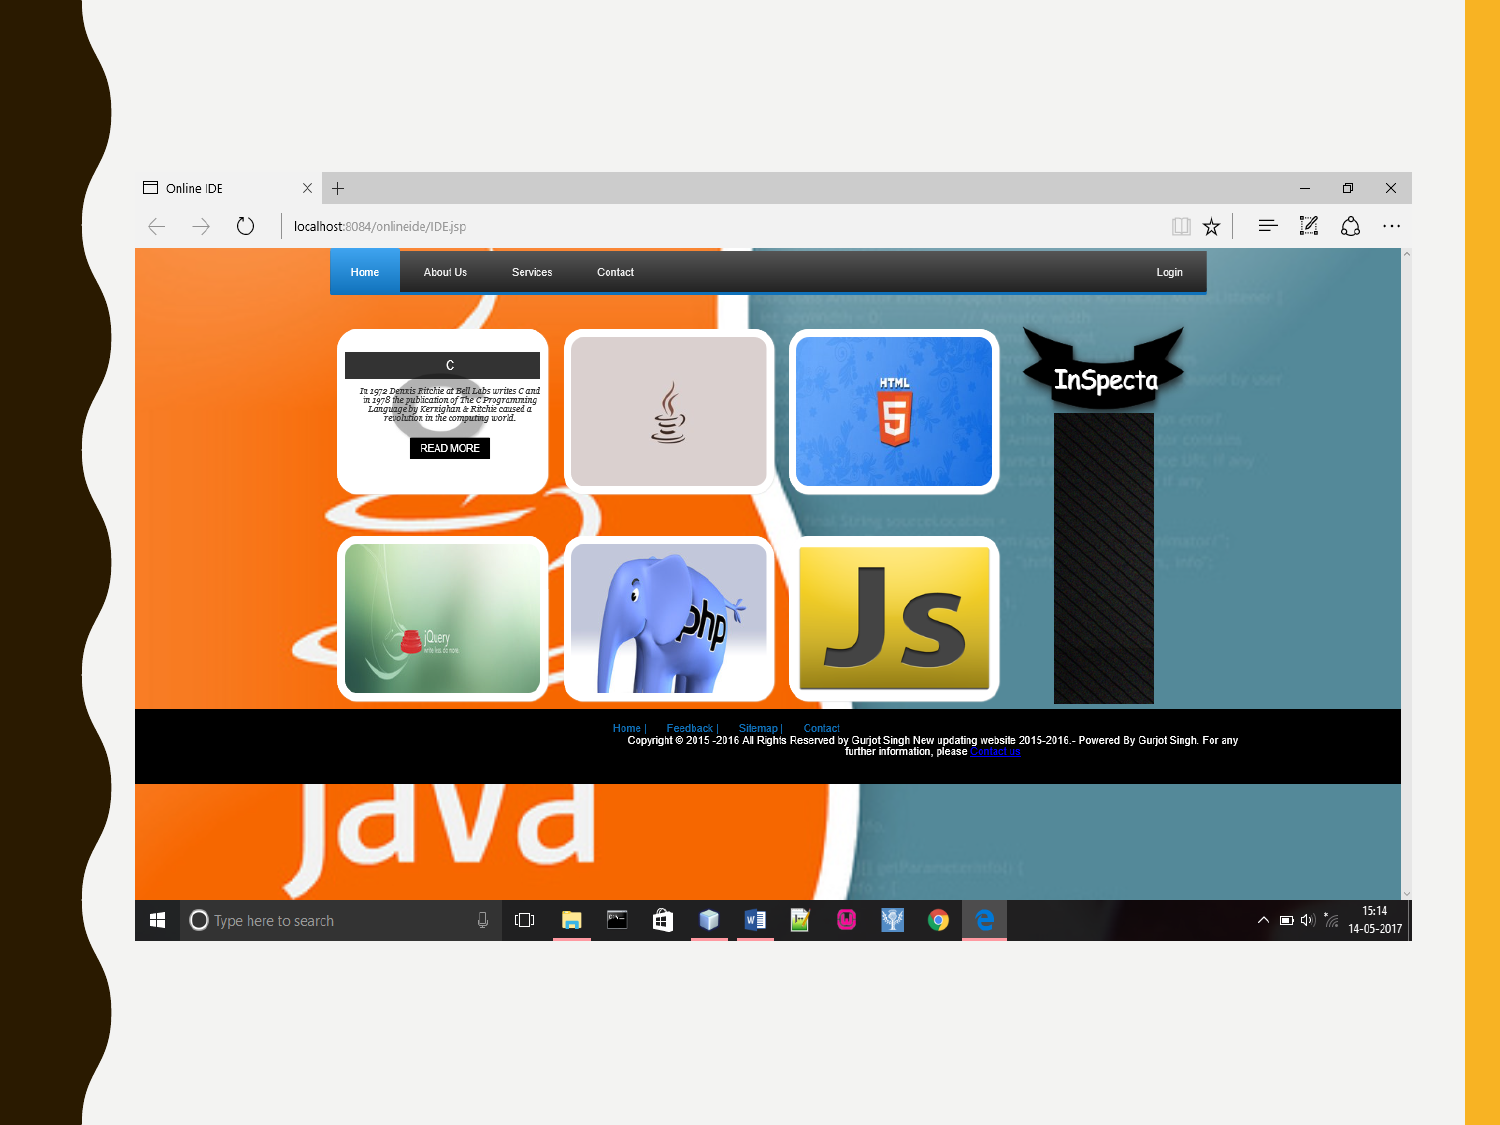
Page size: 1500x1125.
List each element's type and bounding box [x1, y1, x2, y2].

picture [135, 172, 1412, 941]
